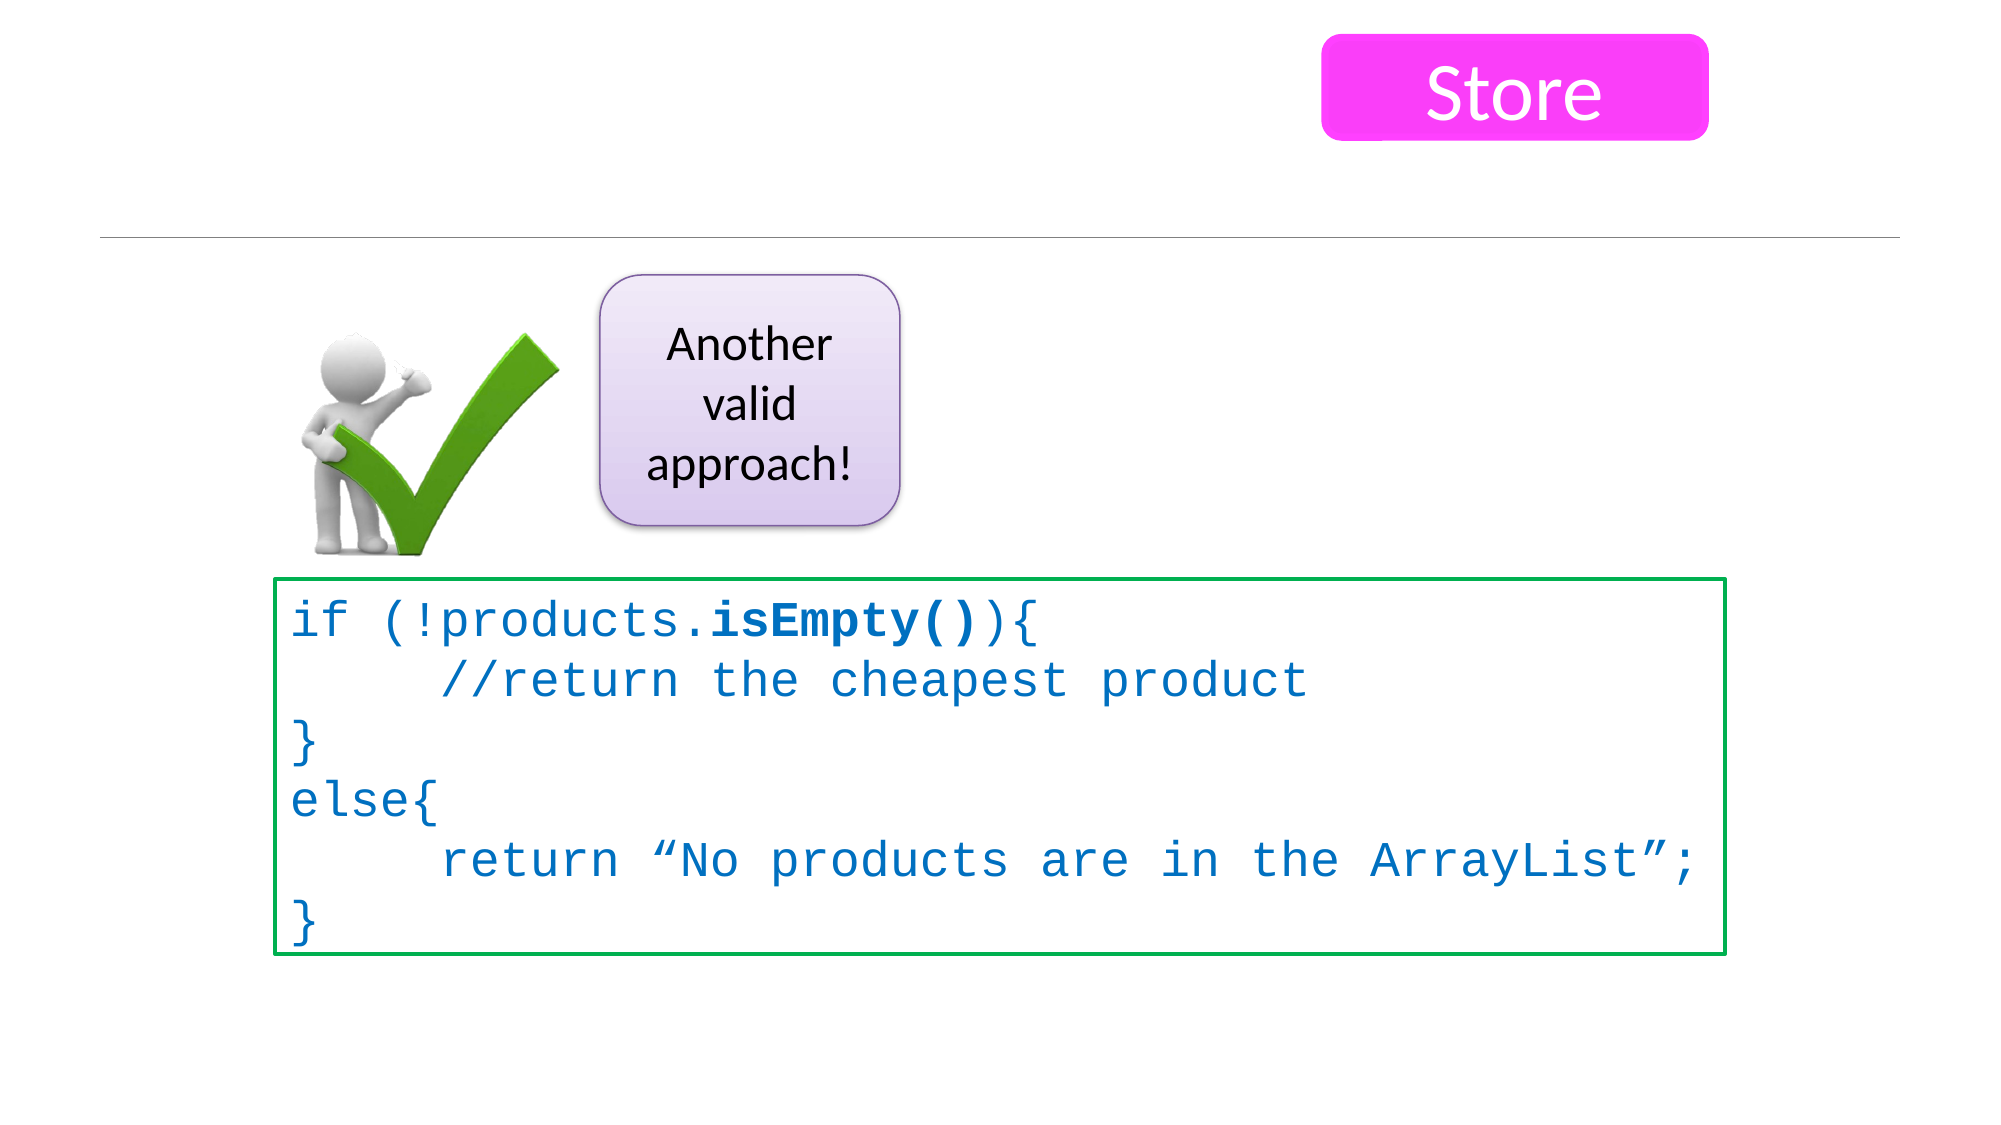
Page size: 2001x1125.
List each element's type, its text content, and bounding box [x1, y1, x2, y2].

text_box Another valid approach! [599, 274, 901, 527]
picture [287, 298, 569, 580]
text_box Store [1322, 35, 1708, 140]
text_box if (!products.isEmpty()){ //return the cheapest product } else{ return “No products are in the ArrayList”; } [273, 577, 1727, 956]
